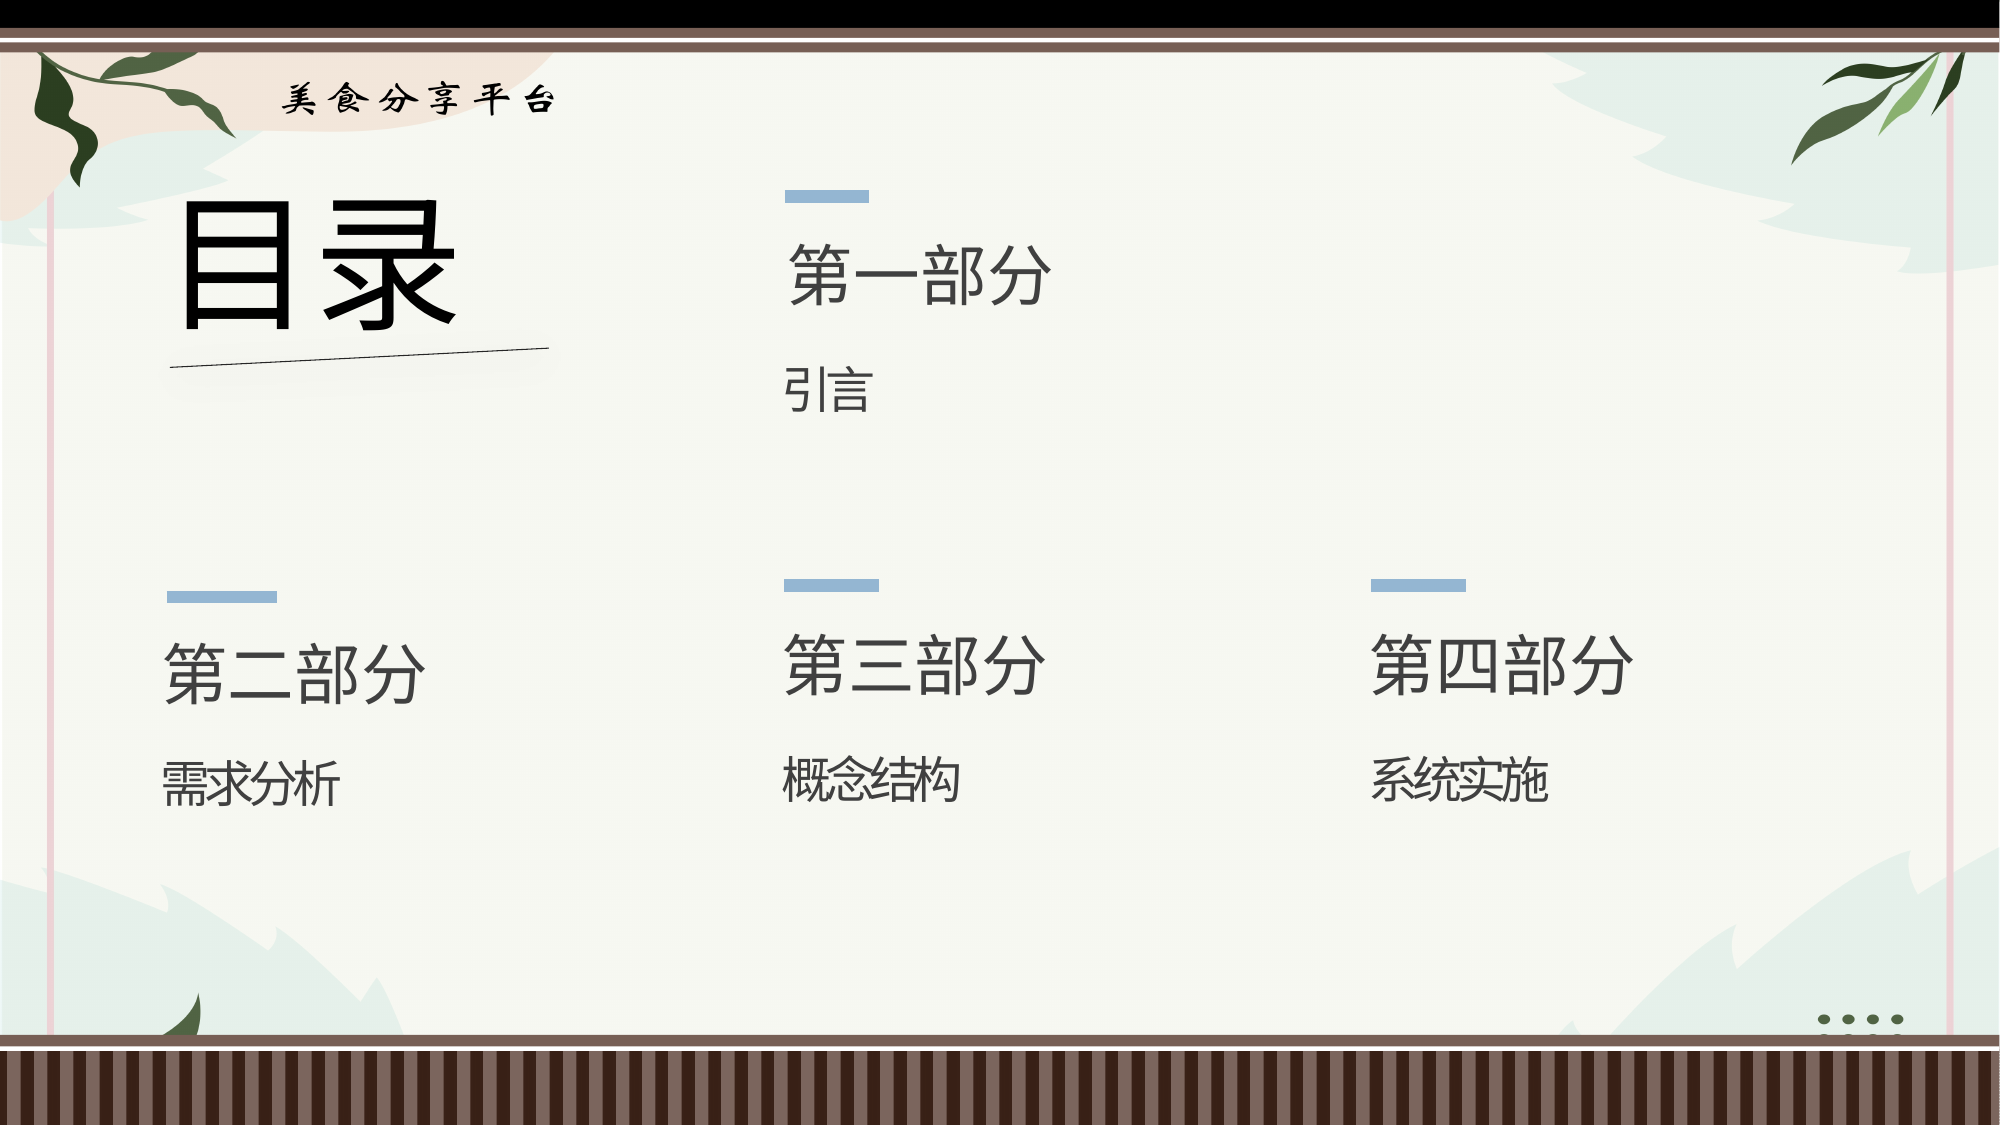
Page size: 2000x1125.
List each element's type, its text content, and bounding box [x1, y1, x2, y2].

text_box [766, 196, 1075, 430]
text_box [1354, 585, 1780, 817]
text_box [766, 585, 1192, 821]
text_box 目录 [149, 160, 550, 356]
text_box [146, 596, 645, 821]
picture [0, 53, 2000, 1034]
